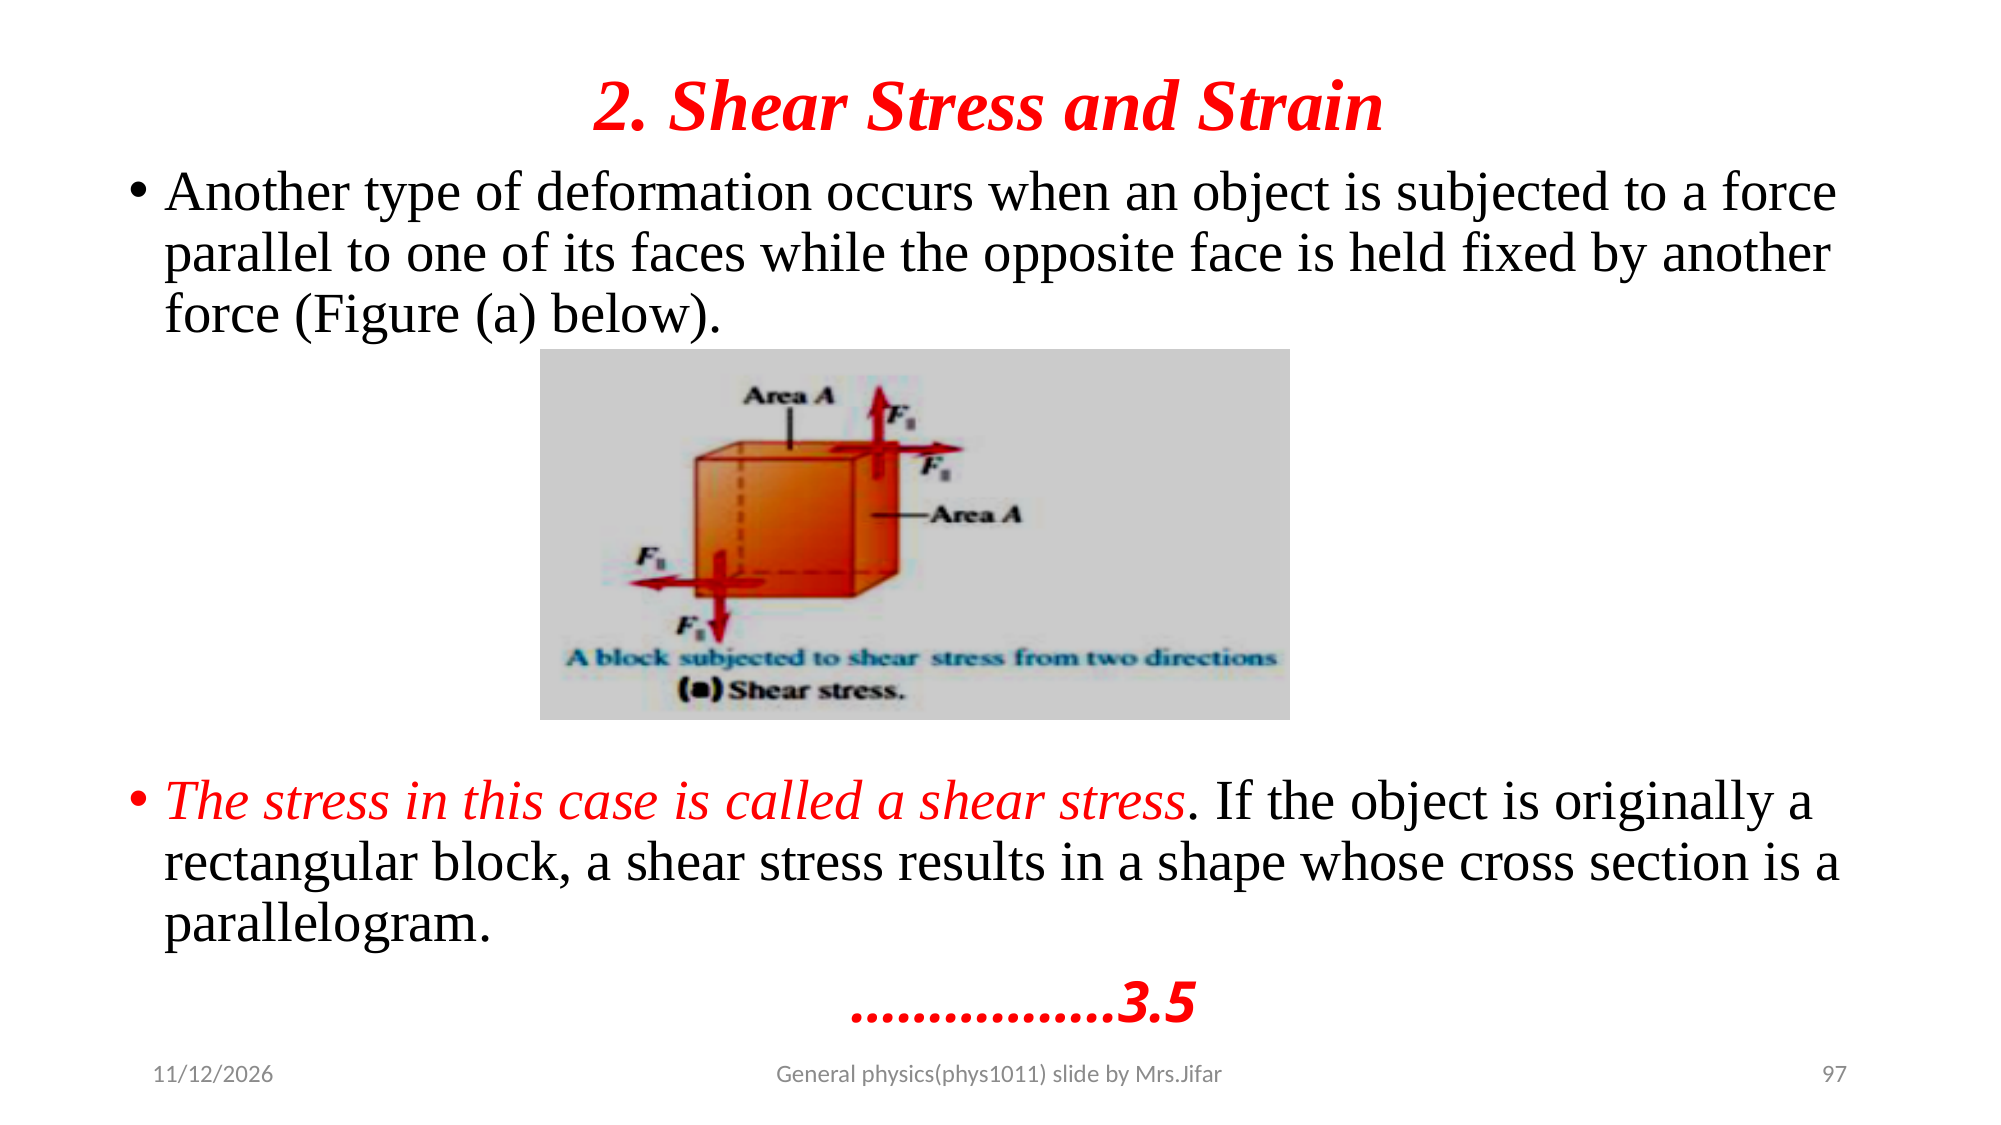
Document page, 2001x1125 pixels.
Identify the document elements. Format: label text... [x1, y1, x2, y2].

title 2. Shear Stress and Strain [137, 59, 1863, 155]
slide_number 97 [1412, 1042, 1863, 1103]
footer General physics(phys1011) slide by Mrs.Jifar [662, 1042, 1338, 1103]
slide_number 13-Jan-20 [137, 1042, 588, 1103]
picture [539, 349, 1290, 720]
